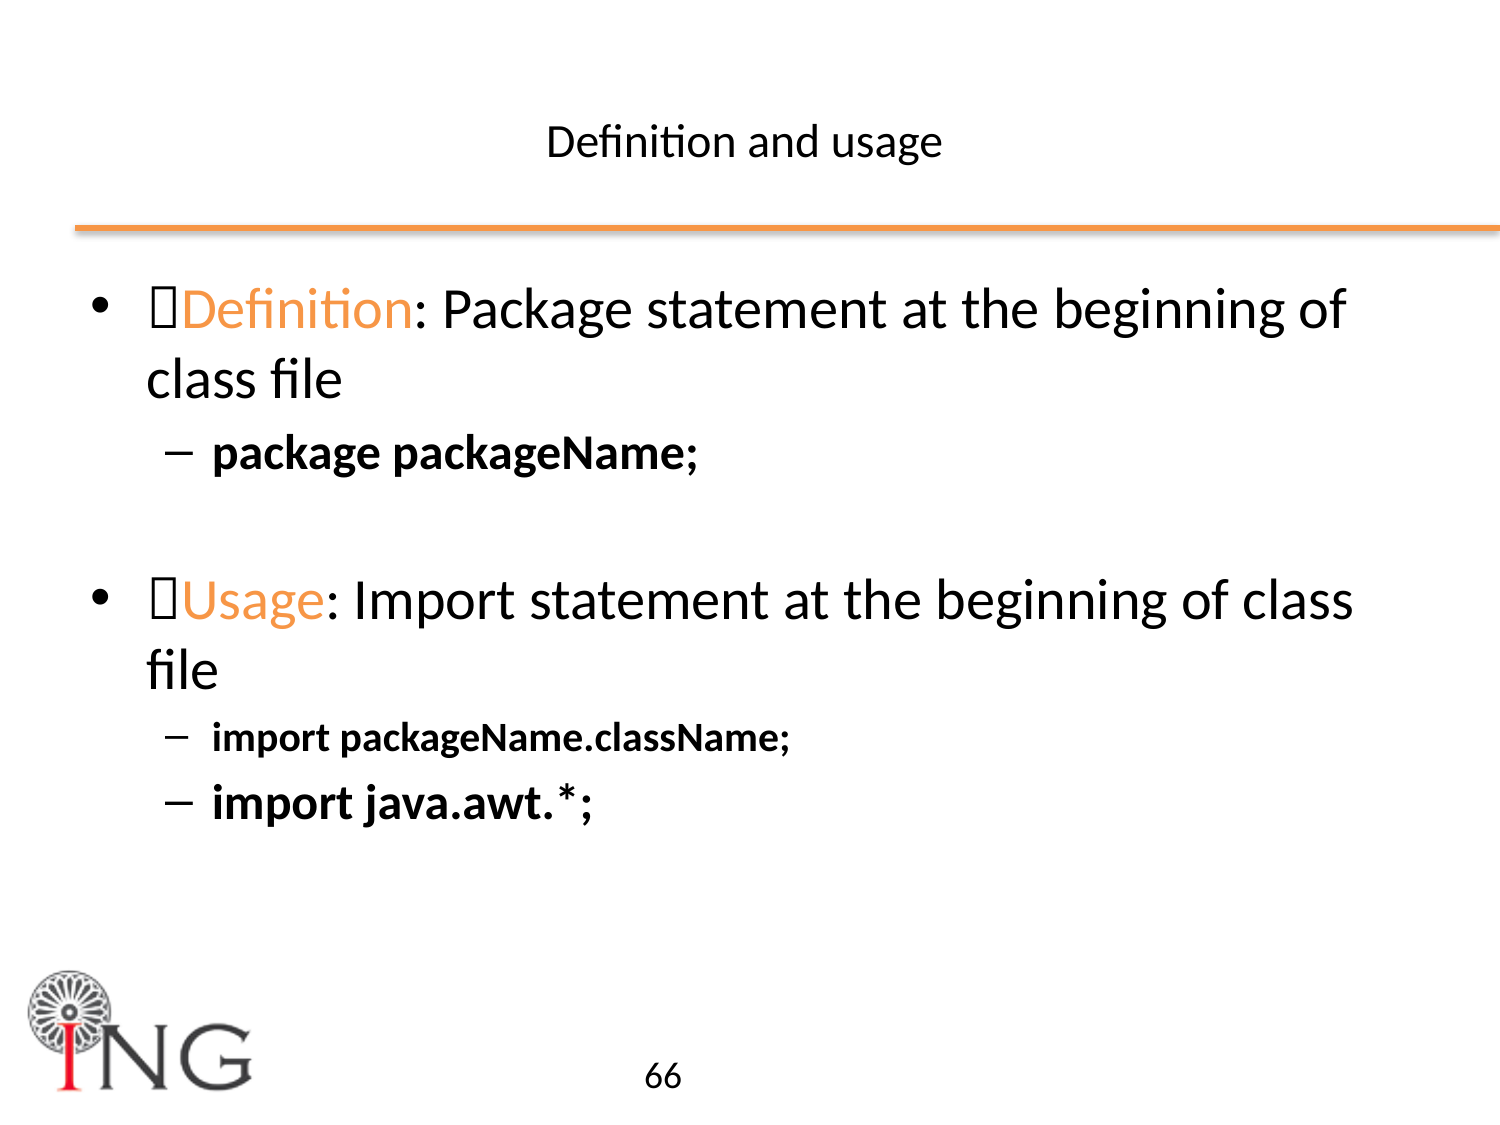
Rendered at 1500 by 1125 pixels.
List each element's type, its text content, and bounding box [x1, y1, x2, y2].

list 􏰀Definition: Package statement at the beginning of class file package packageName; 􏰀Usage: Import statement at the beginning of class file import packageName.className; import java.awt.*; [75, 262, 1425, 1005]
slide_number 66 [629, 1043, 1425, 1104]
picture [3, 948, 281, 1124]
title Definition and usage [75, 45, 1425, 233]
